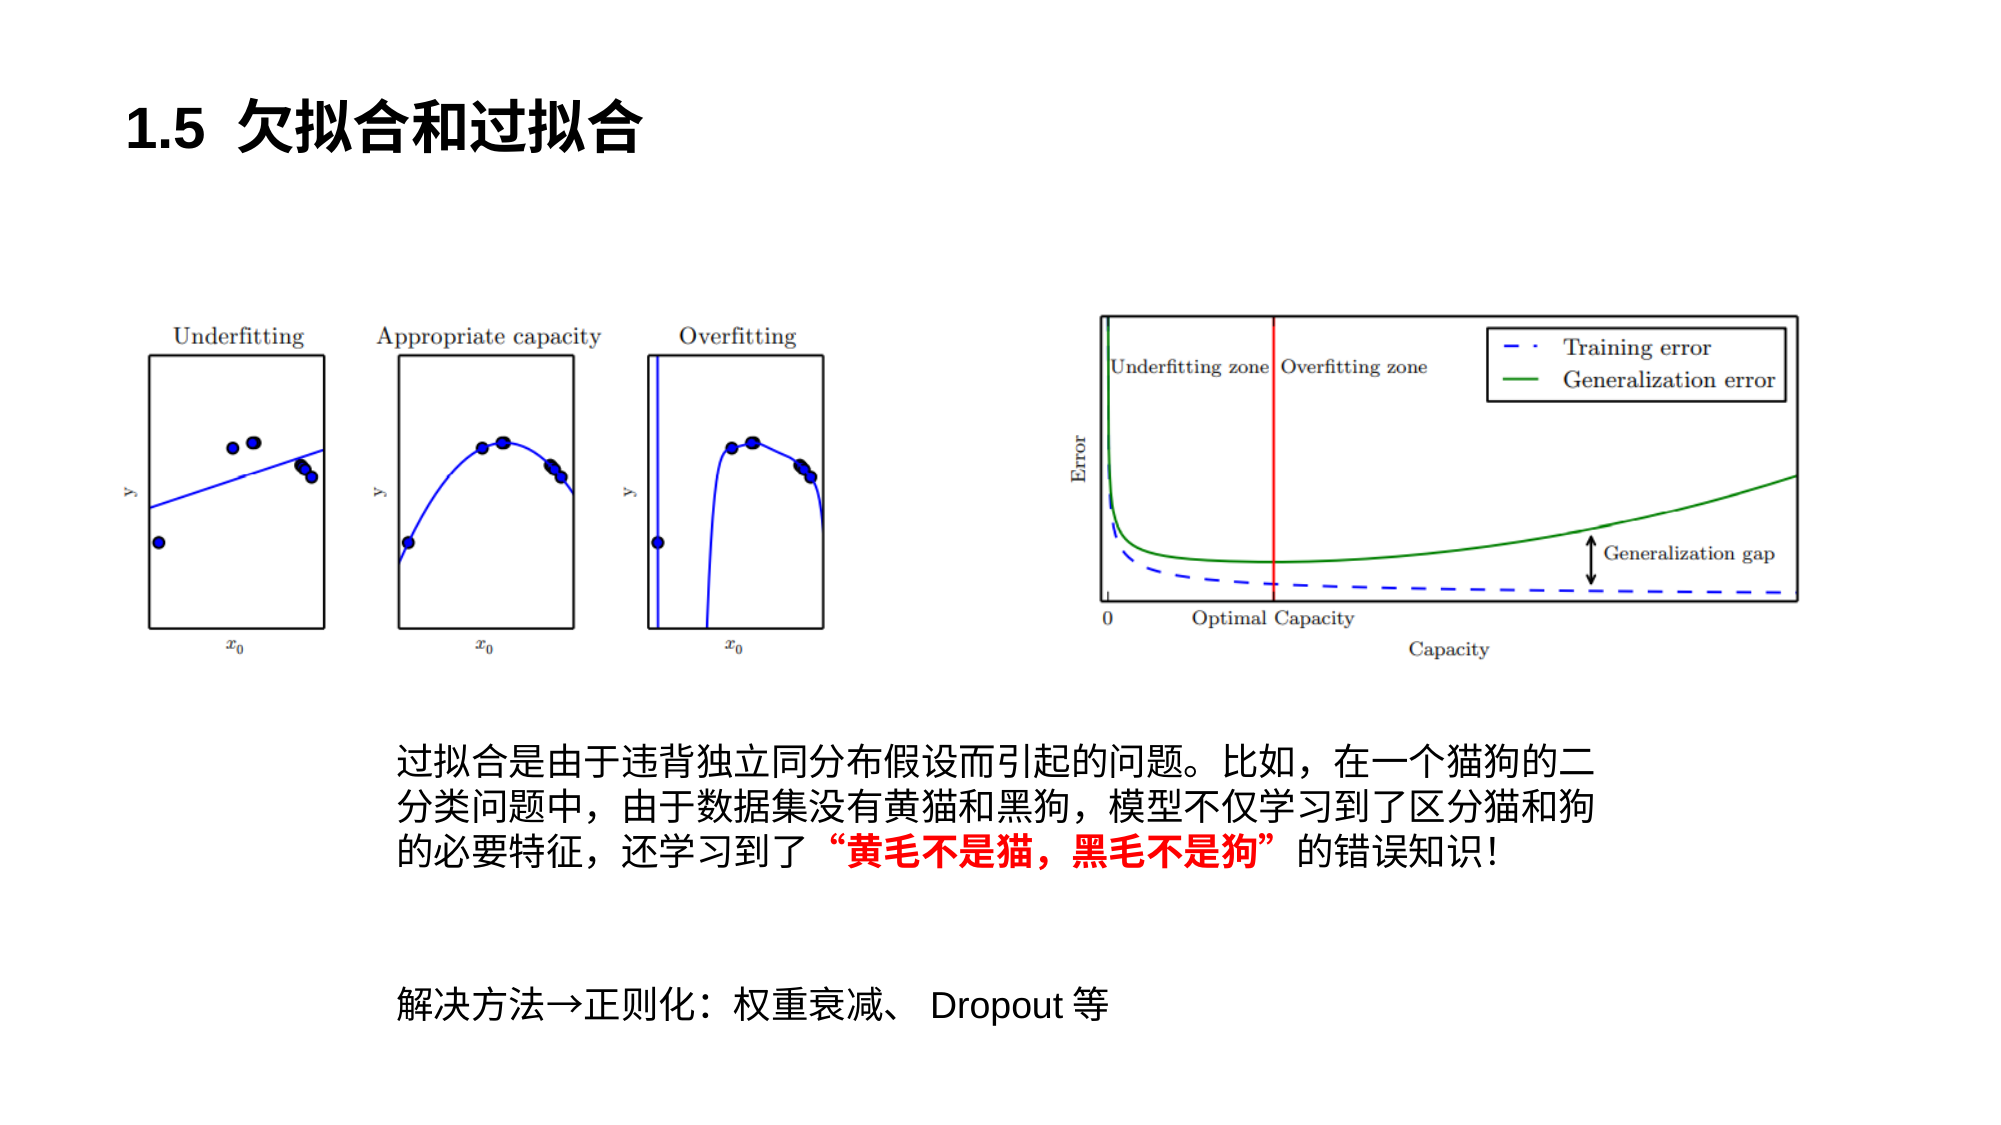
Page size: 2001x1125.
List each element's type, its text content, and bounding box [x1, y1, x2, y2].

text_box 过拟合是由于违背独立同分布假设而引起的问题。比如，在一个猫狗的二分类问题中，由于数据集没有黄猫和黑狗，模型不仅学习到了区分猫和狗的必要特征，还学习到了“黄毛不是猫，黑毛不是狗”的错误知识！ [381, 730, 1619, 881]
title 1.5 欠拟合和过拟合 [109, 0, 1890, 169]
text_box 解决方法→正则化：权重衰减、Dropout等 [381, 973, 1142, 1034]
picture [109, 301, 852, 662]
picture [1056, 301, 1812, 662]
